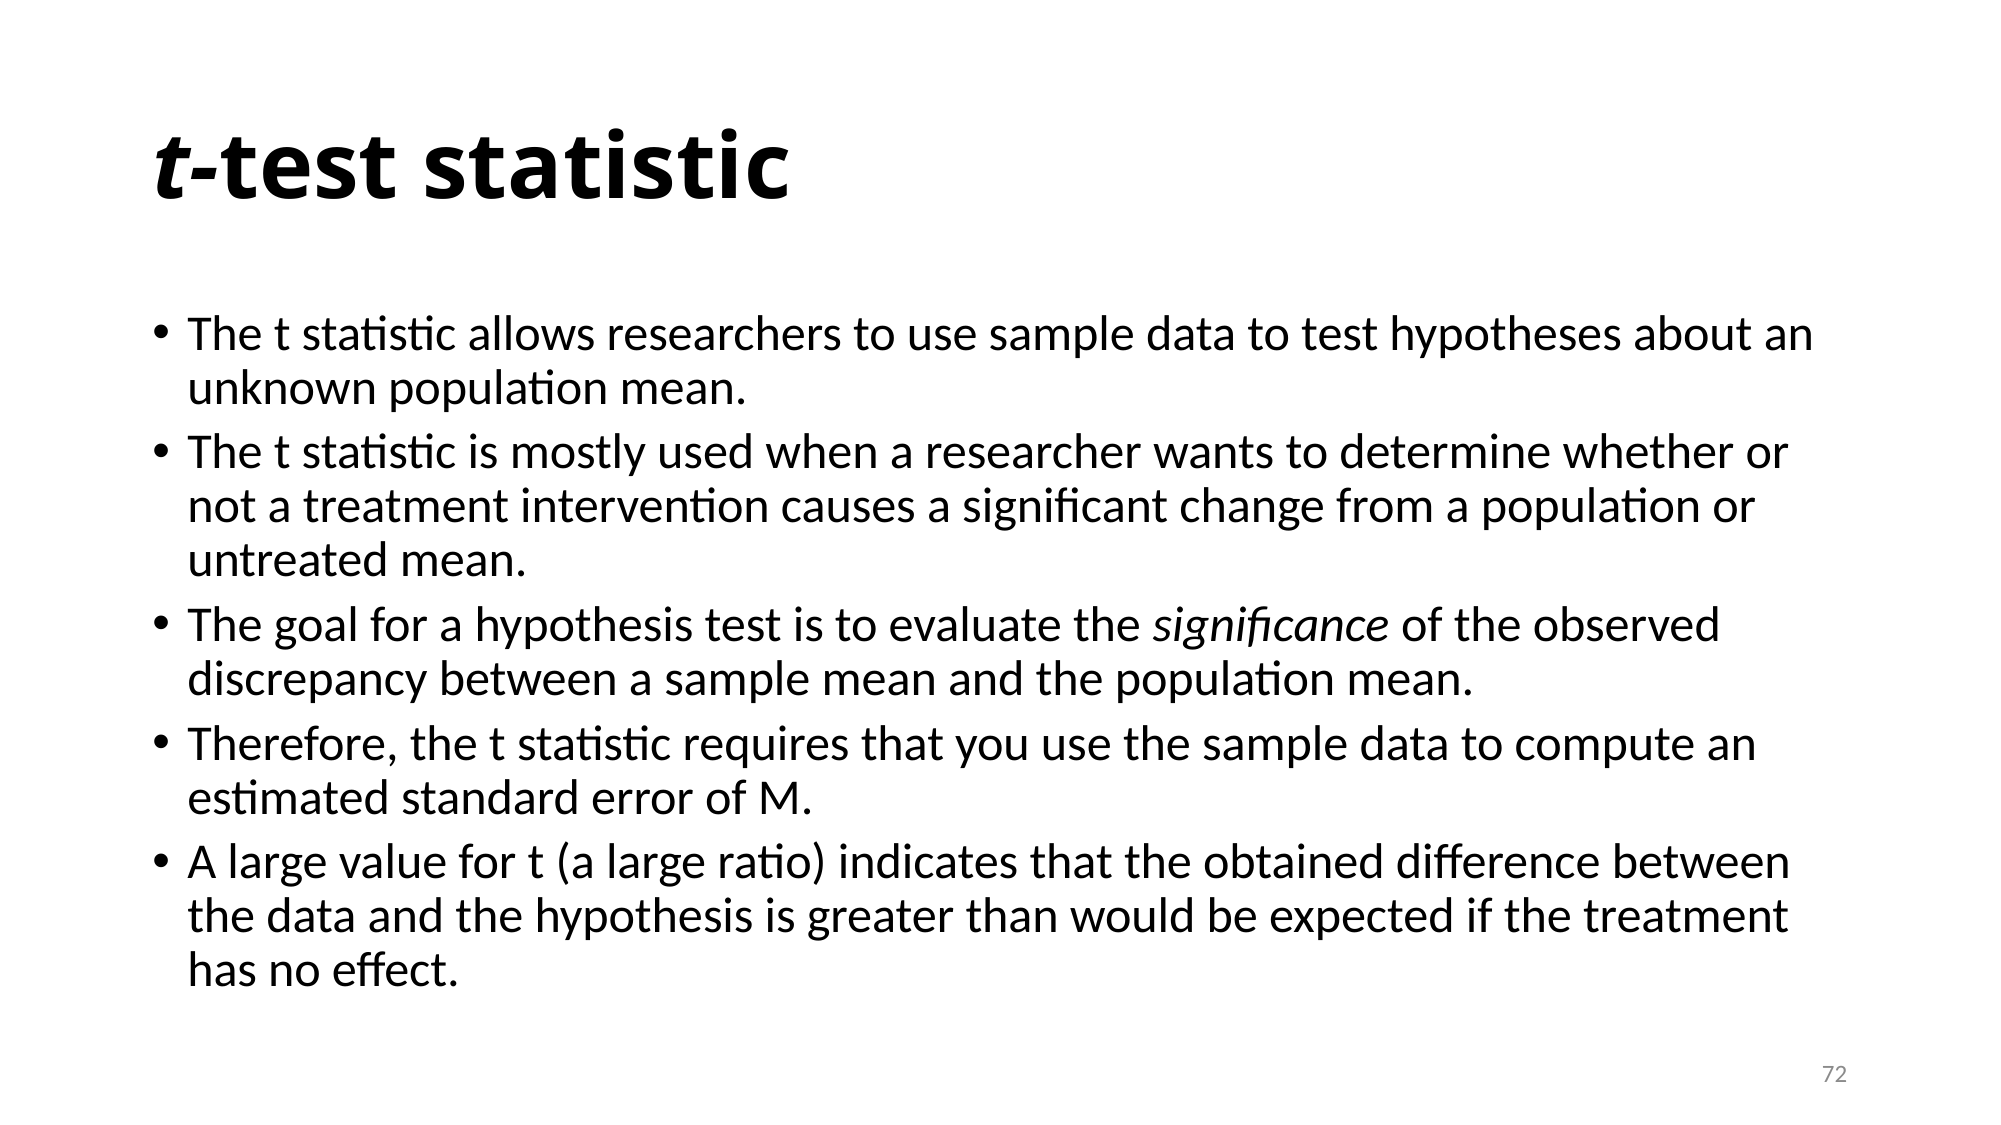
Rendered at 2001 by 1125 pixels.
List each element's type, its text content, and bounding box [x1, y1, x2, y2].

title t-test statistic [137, 59, 1863, 278]
list The t statistic allows researchers to use sample data to test hypotheses about an unknown population mean. The t statistic is mostly used when a researcher wants to determine whether or not a treatment intervention causes a significant change from a population or untreated mean. The goal for a hypothesis test is to evaluate the significance of the observed discrepancy between a sample mean and the population mean. Therefore, the t statistic requires that you use the sample data to compute an estimated standard error of M. A large value for t (a large ratio) indicates that the obtained difference between the data and the hypothesis is greater than would be expected if the treatment has no effect. [137, 299, 1863, 1014]
slide_number 72 [1412, 1042, 1863, 1103]
